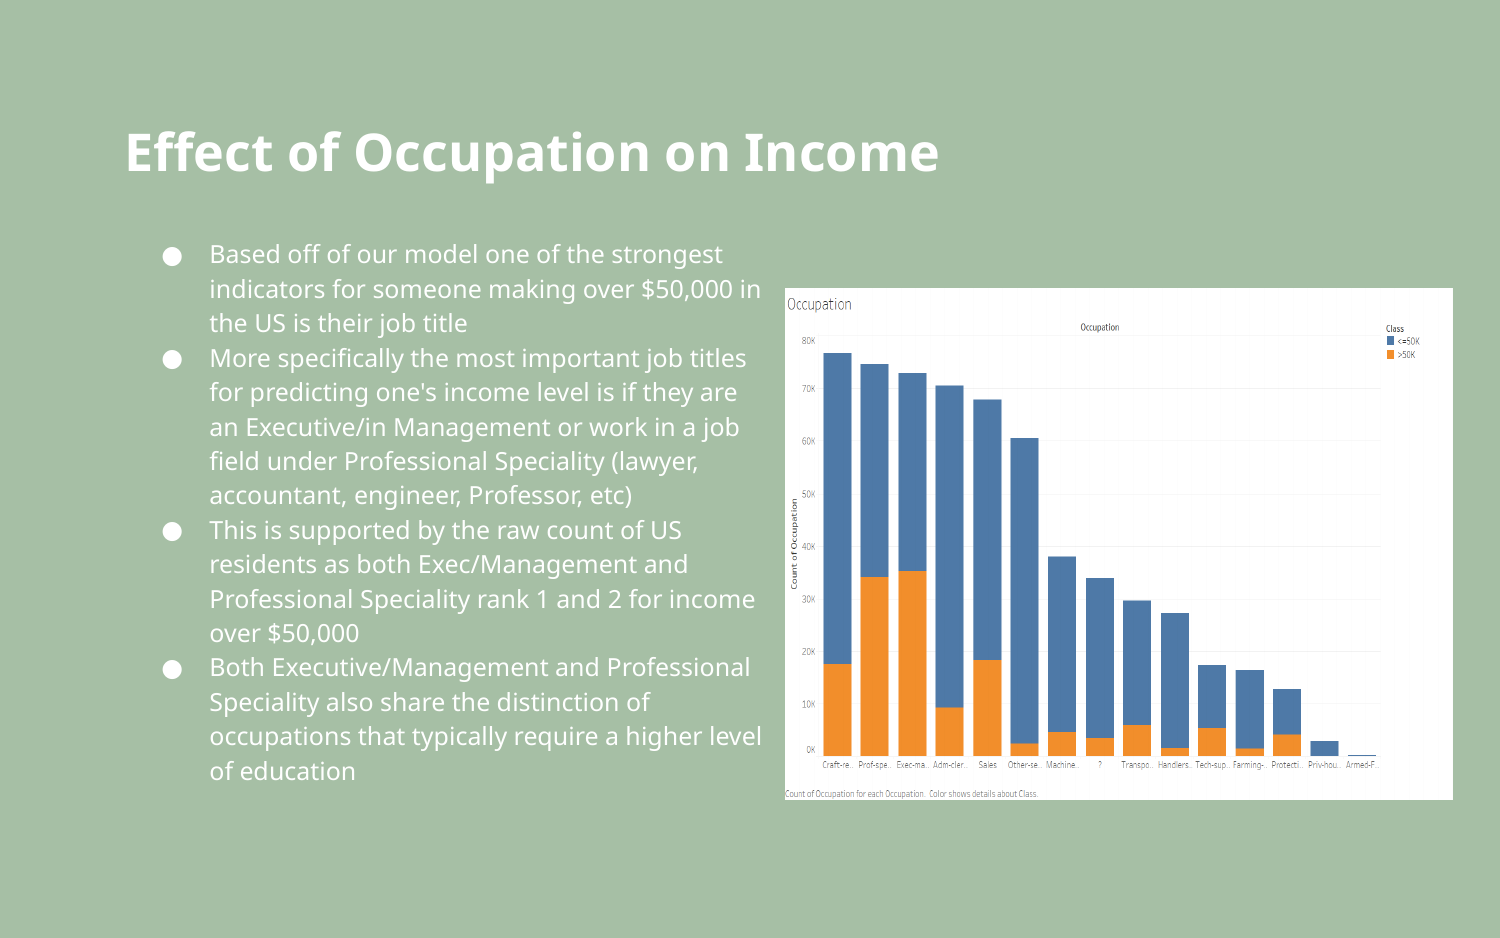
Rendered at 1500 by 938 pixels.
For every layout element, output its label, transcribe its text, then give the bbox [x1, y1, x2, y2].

list Based off of our model one of the strongest indicators for someone making over $50,000 in the US is their job title More specifically the most important job titles for predicting one's income level is if they are an Executive/in Management or work in a job field under Professional Speciality (lawyer, accountant, engineer, Professor, etc) This is supported by the raw count of US residents as both Exec/Management and Professional Speciality rank 1 and 2 for income over $50,000 Both Executive/Management and Professional Speciality also share the distinction of occupations that typically require a higher level of education [119, 219, 786, 869]
picture [785, 288, 1453, 800]
title Effect of Occupation on Income [109, 104, 1391, 186]
